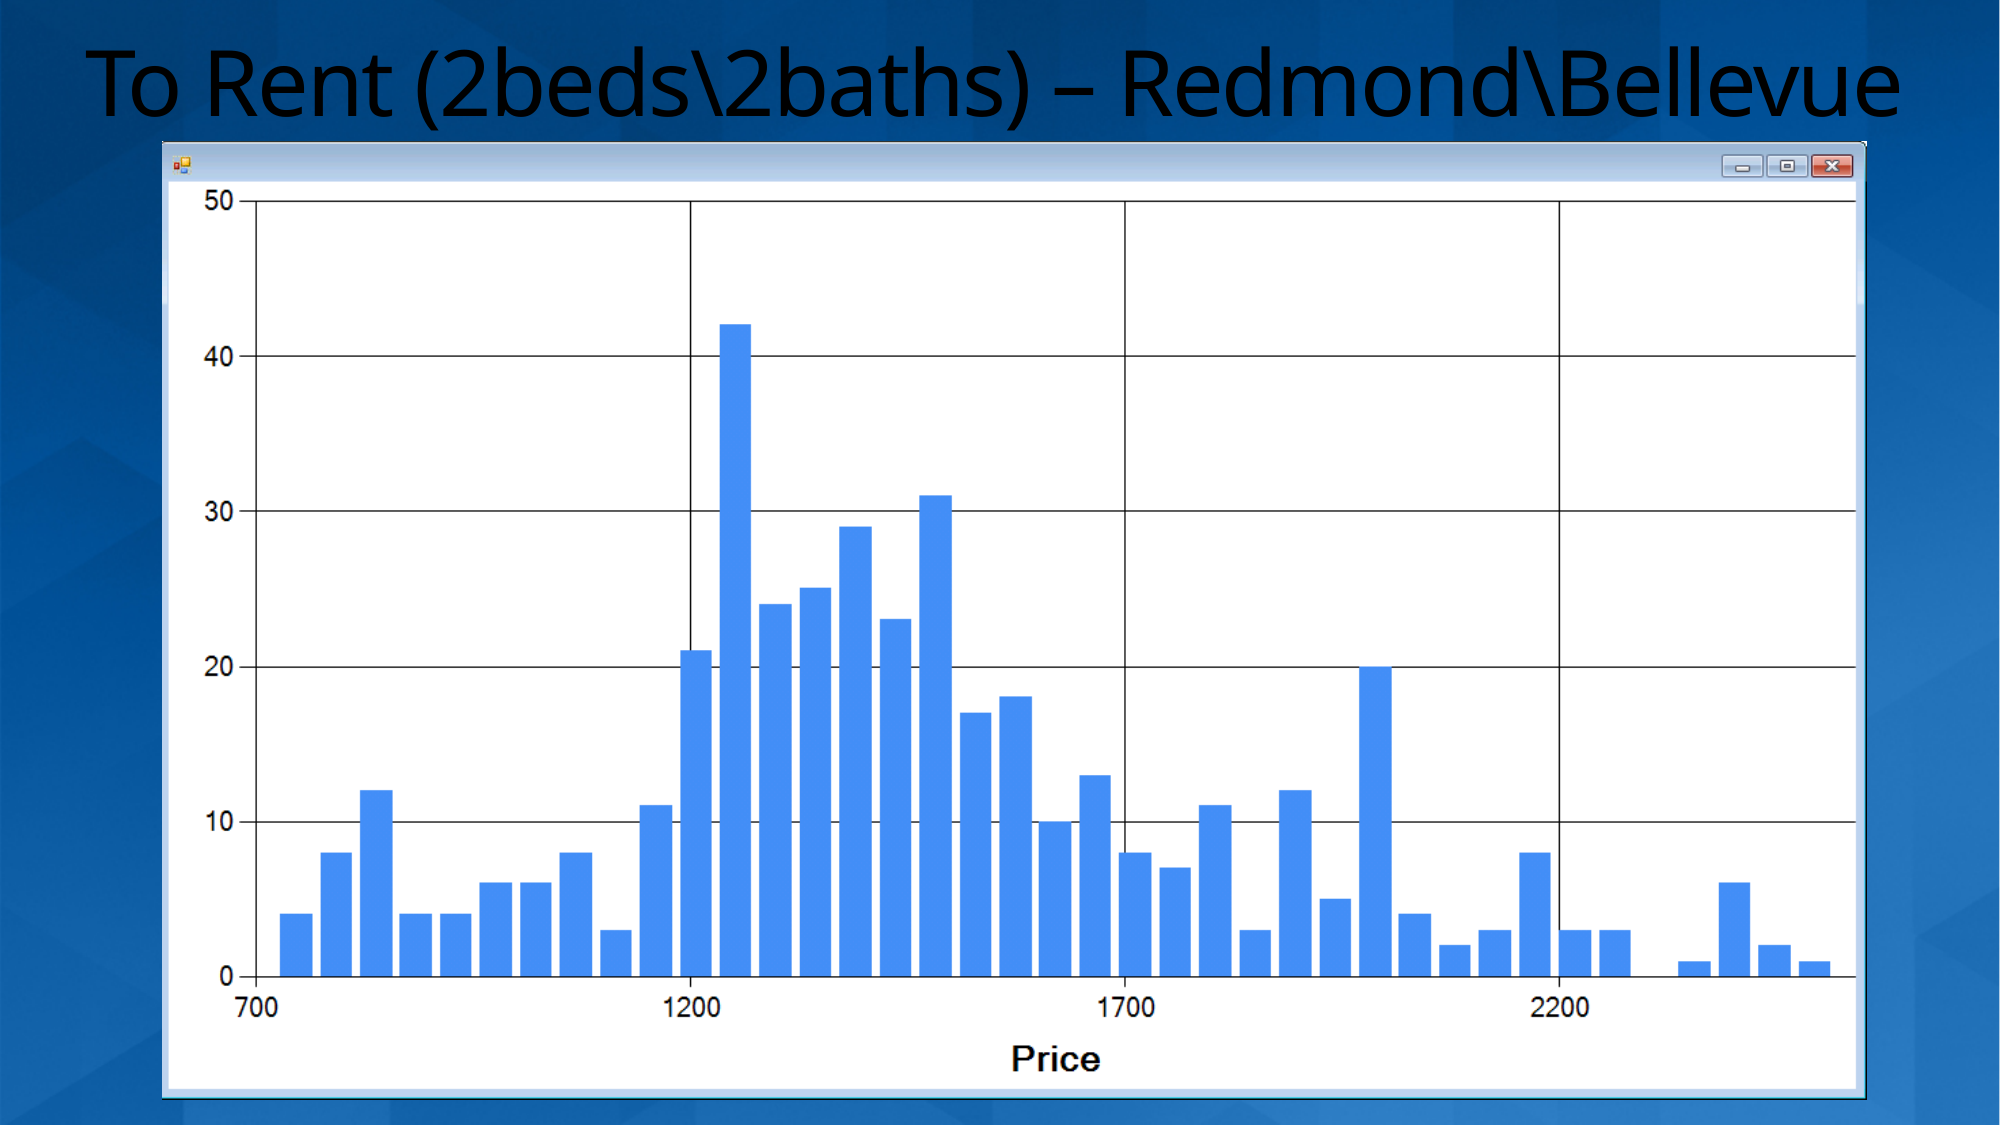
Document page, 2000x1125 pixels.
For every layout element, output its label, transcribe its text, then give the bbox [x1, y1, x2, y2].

picture [0, 0, 2000, 1125]
title To Rent (2beds\2baths) – Redmond\Bellevue [85, 37, 1914, 138]
